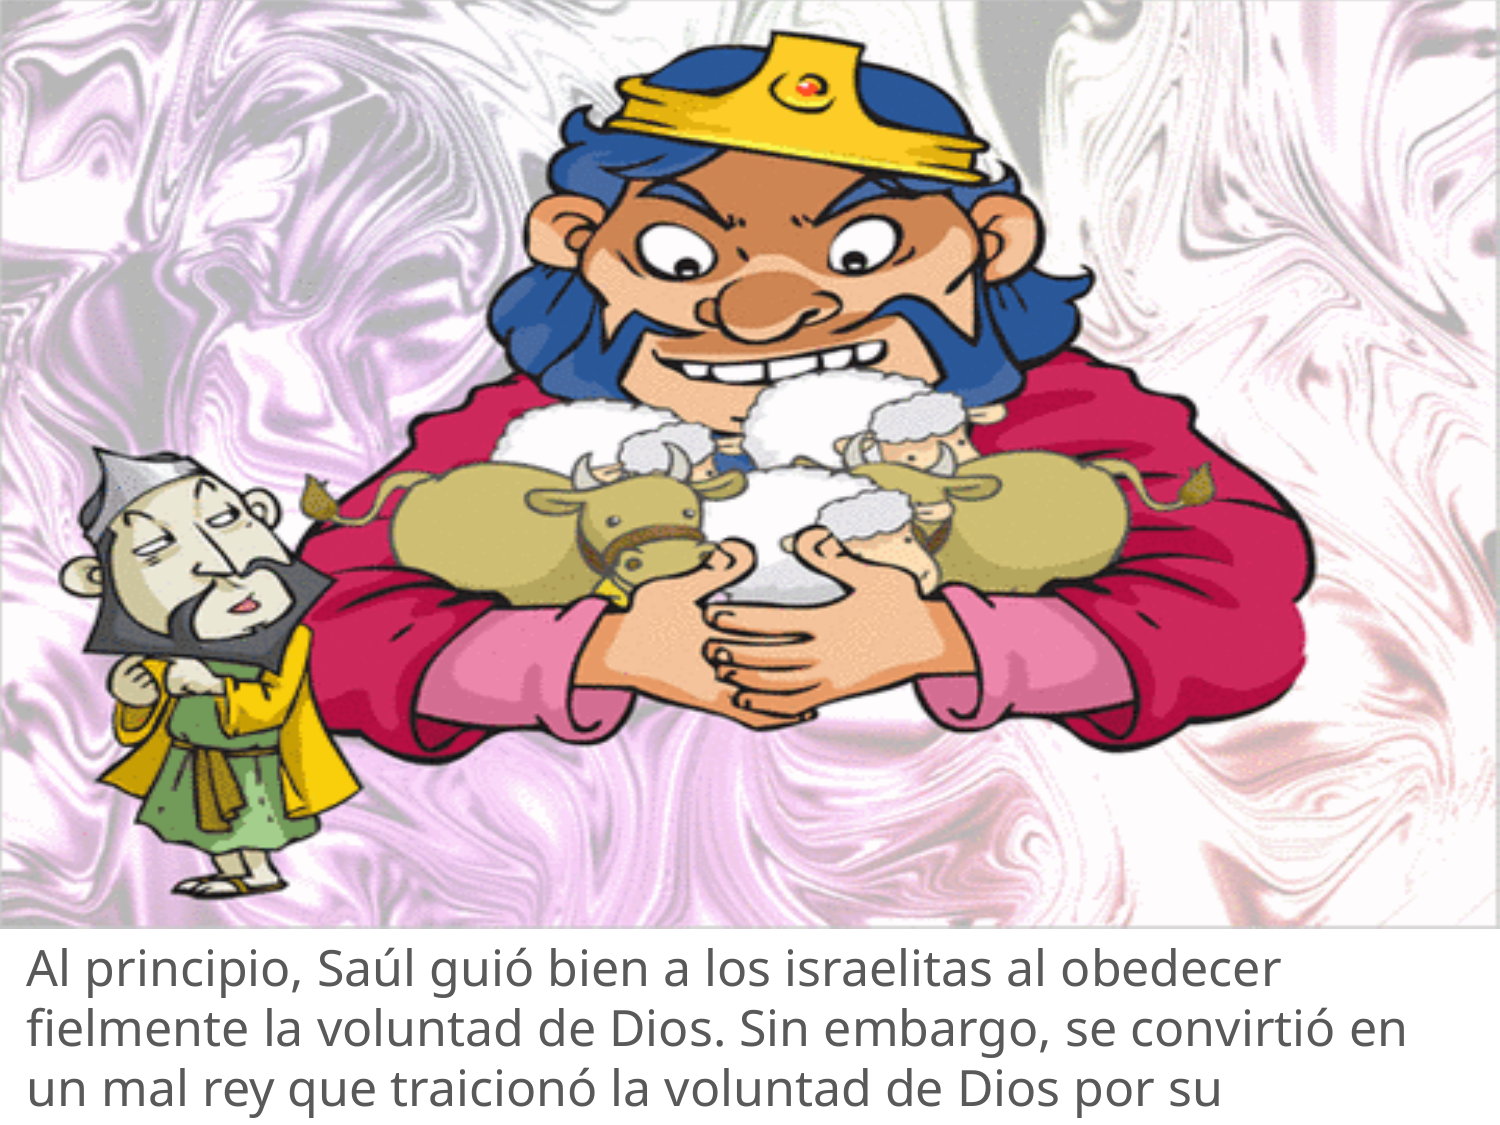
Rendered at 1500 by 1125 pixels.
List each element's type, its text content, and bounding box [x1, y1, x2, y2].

text_box Al principio, Saúl guió bien a los israelitas al obedecer fielmente la voluntad de Dios. Sin embargo, se convirtió en un mal rey que traicionó la voluntad de Dios por su arrogancia y orgullo. [11, 937, 1483, 1125]
picture [0, 0, 1500, 929]
